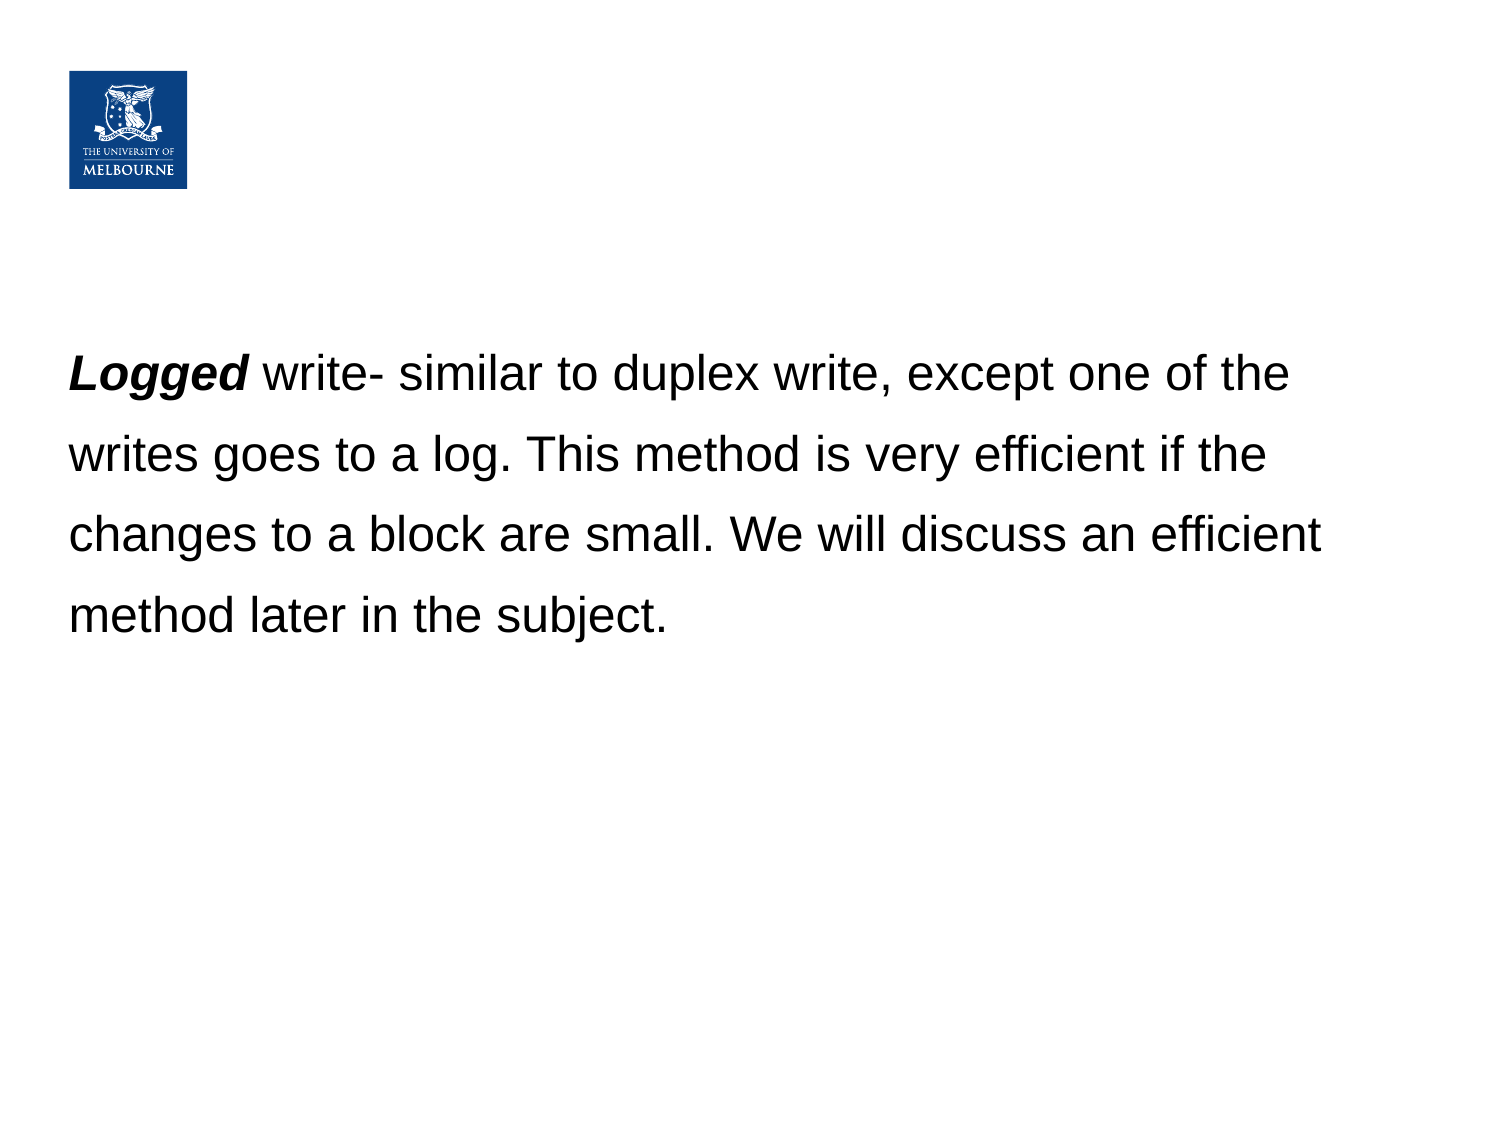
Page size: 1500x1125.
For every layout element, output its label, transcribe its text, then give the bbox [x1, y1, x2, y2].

list Logged write- similar to duplex write, except one of the writes goes to a log. This method is very efficient if the changes to a block are small. We will discuss an efficient method later in the subject. [53, 251, 1443, 970]
